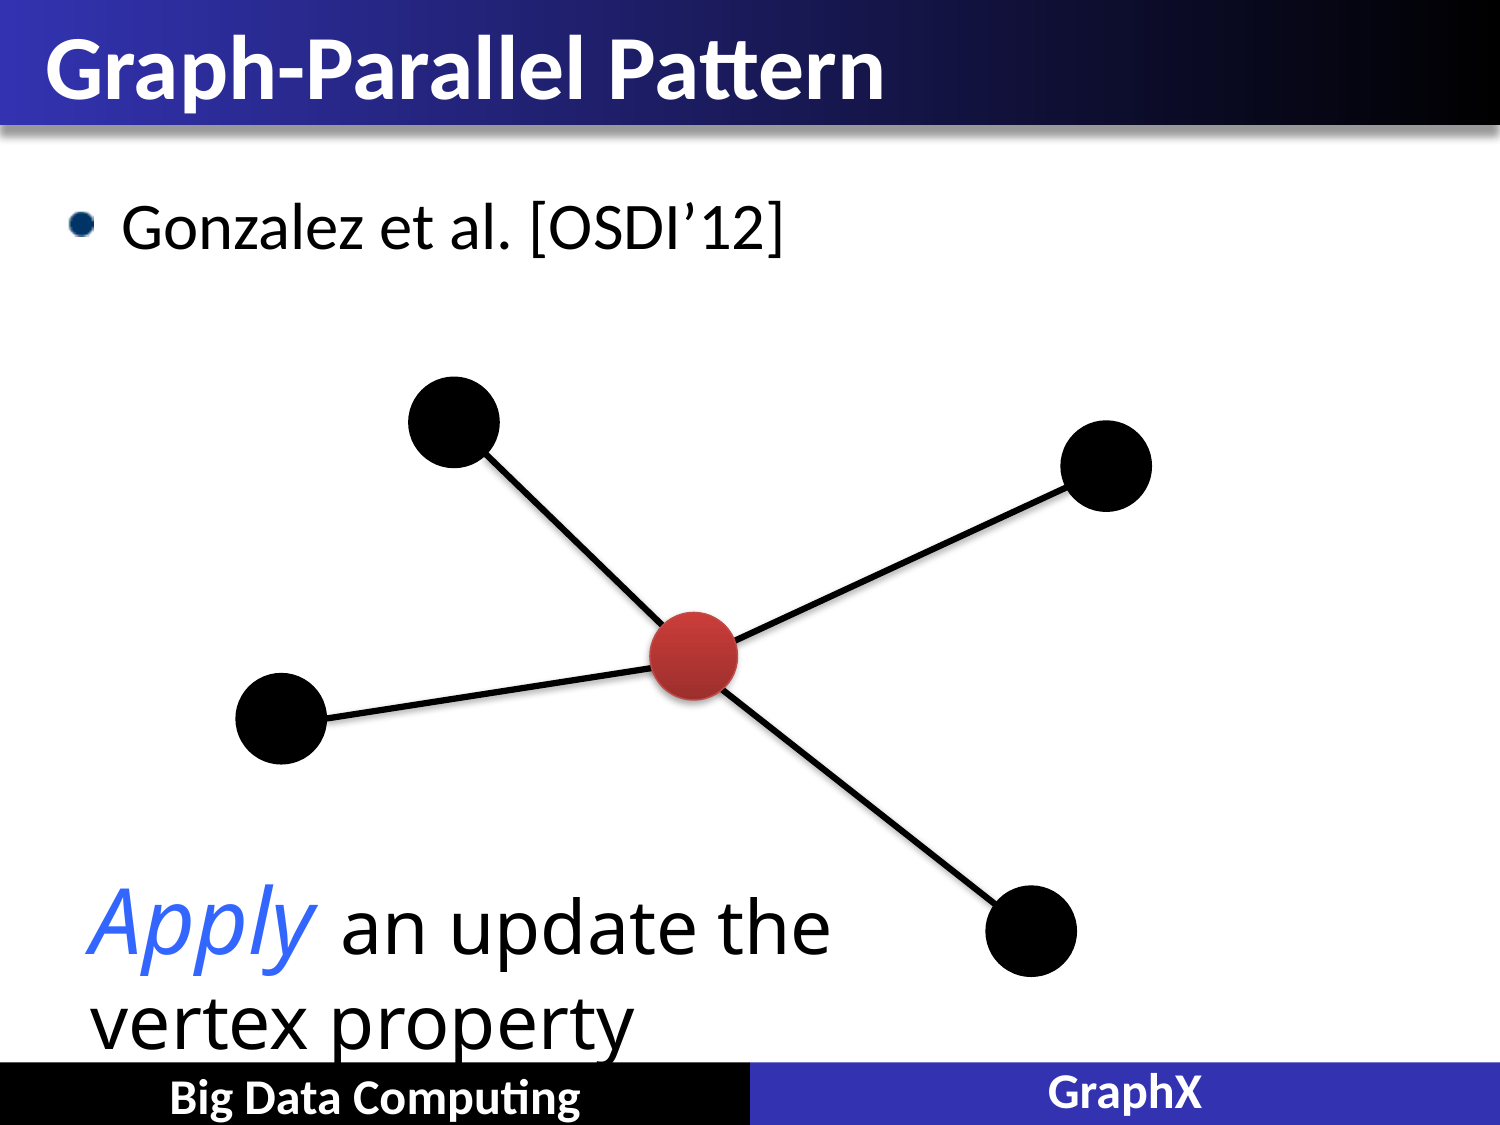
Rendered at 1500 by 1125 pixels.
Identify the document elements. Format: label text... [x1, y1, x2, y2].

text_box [484, 452, 689, 651]
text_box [687, 662, 1038, 938]
text_box [988, 886, 1078, 978]
text_box [1060, 420, 1153, 511]
text_box [408, 376, 500, 469]
list Gonzalez et al. [OSDI’12] [49, 174, 1426, 1006]
text_box Big Data Computing [0, 1070, 749, 1119]
text_box [50, 62, 1425, 350]
text_box [235, 672, 326, 765]
text_box Apply an update the vertex property [76, 847, 868, 1070]
title Graph-Parallel Pattern [0, 0, 1463, 126]
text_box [687, 465, 1113, 663]
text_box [324, 662, 682, 719]
text_box GraphX [749, 1058, 1500, 1119]
